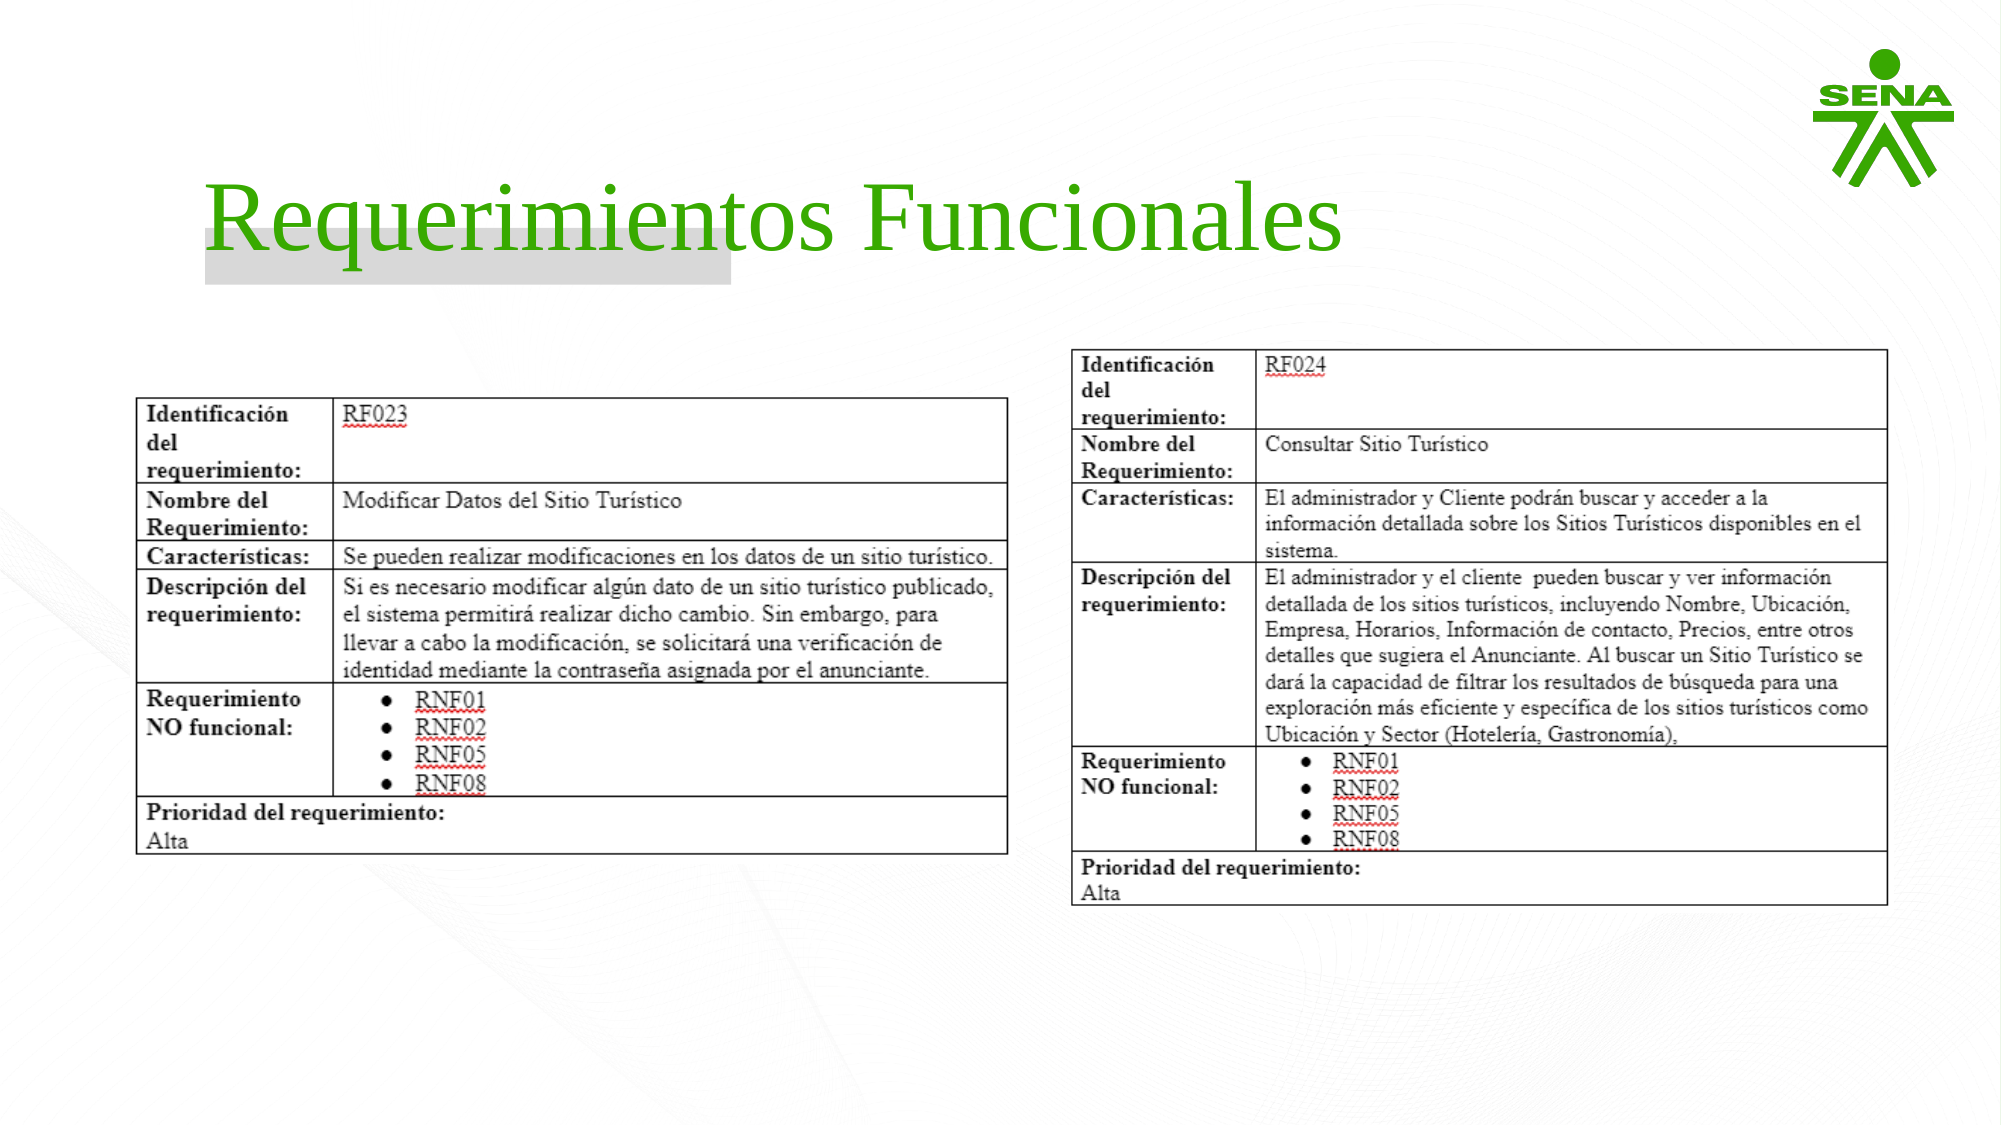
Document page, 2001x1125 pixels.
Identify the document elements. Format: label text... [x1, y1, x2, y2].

picture [0, 0, 2001, 1125]
text_box [205, 268, 732, 285]
text_box Requerimientos Funcionales [188, 156, 1628, 268]
